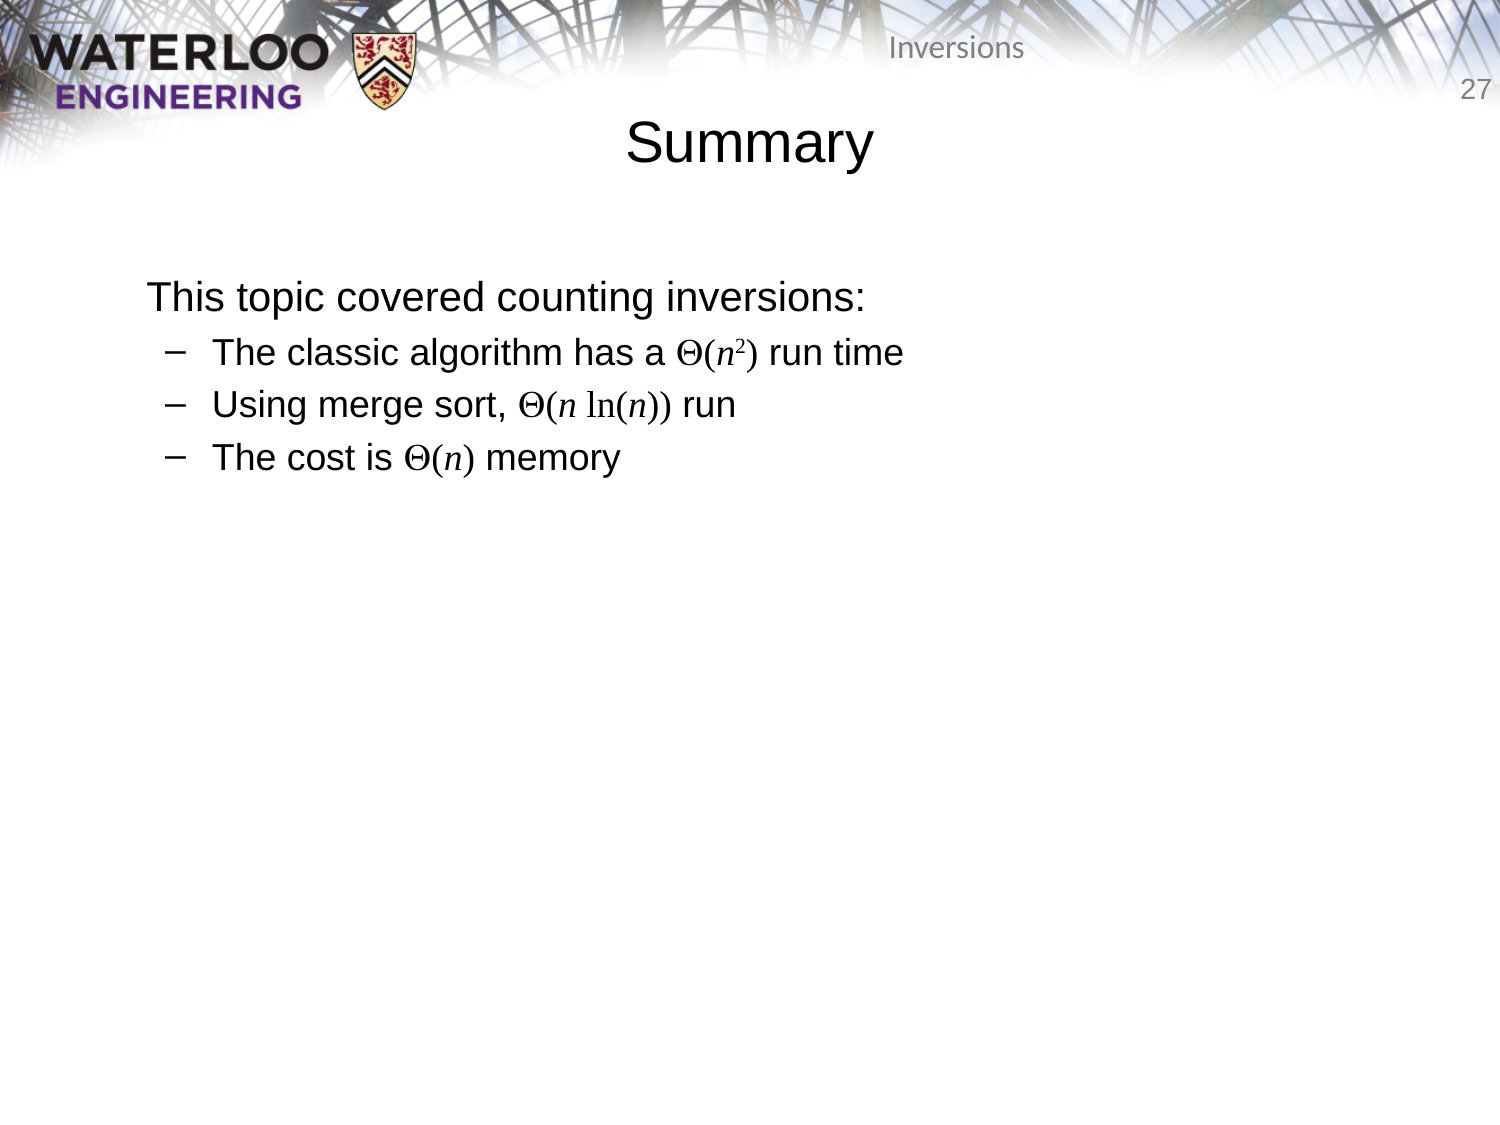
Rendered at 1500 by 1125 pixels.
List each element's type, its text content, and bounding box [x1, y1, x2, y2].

picture [0, 0, 1500, 1125]
title Summary [74, 44, 1426, 233]
list This topic covered counting inversions: The classic algorithm has a Q(n2) run time Using merge sort, Q(n ln(n)) run The cost is Q(n) memory [74, 262, 1426, 1006]
